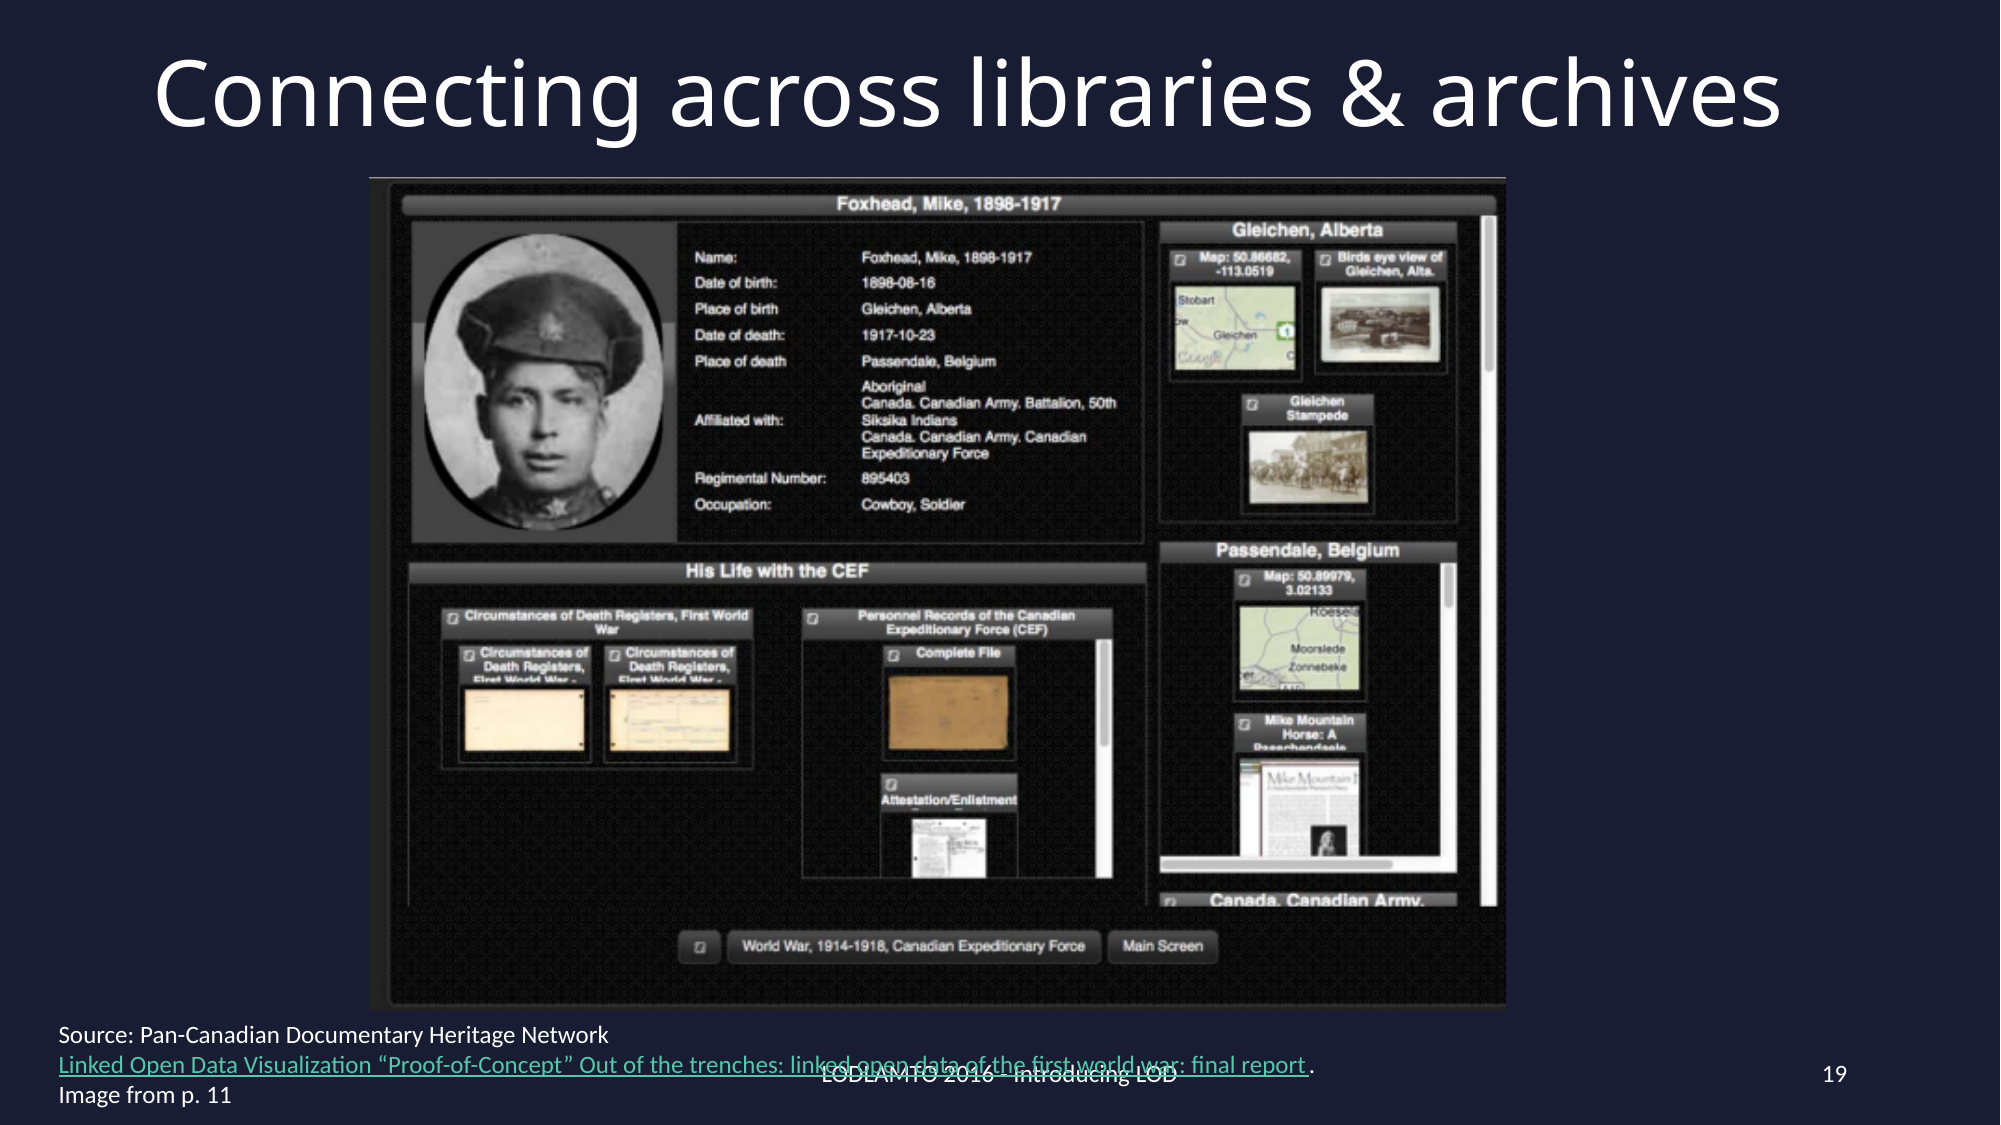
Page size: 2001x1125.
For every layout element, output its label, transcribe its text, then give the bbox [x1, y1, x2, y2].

slide_number 19 [1412, 1042, 1863, 1103]
text_box Source: Pan-Canadian Documentary Heritage Network Linked Open Data Visualization “Proof-of-Concept” Out of the trenches: linked open data of the first world war: final report. Image from p. 11 [43, 1011, 1394, 1116]
title Connecting across libraries & archives [137, 39, 1863, 156]
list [369, 177, 1506, 1012]
